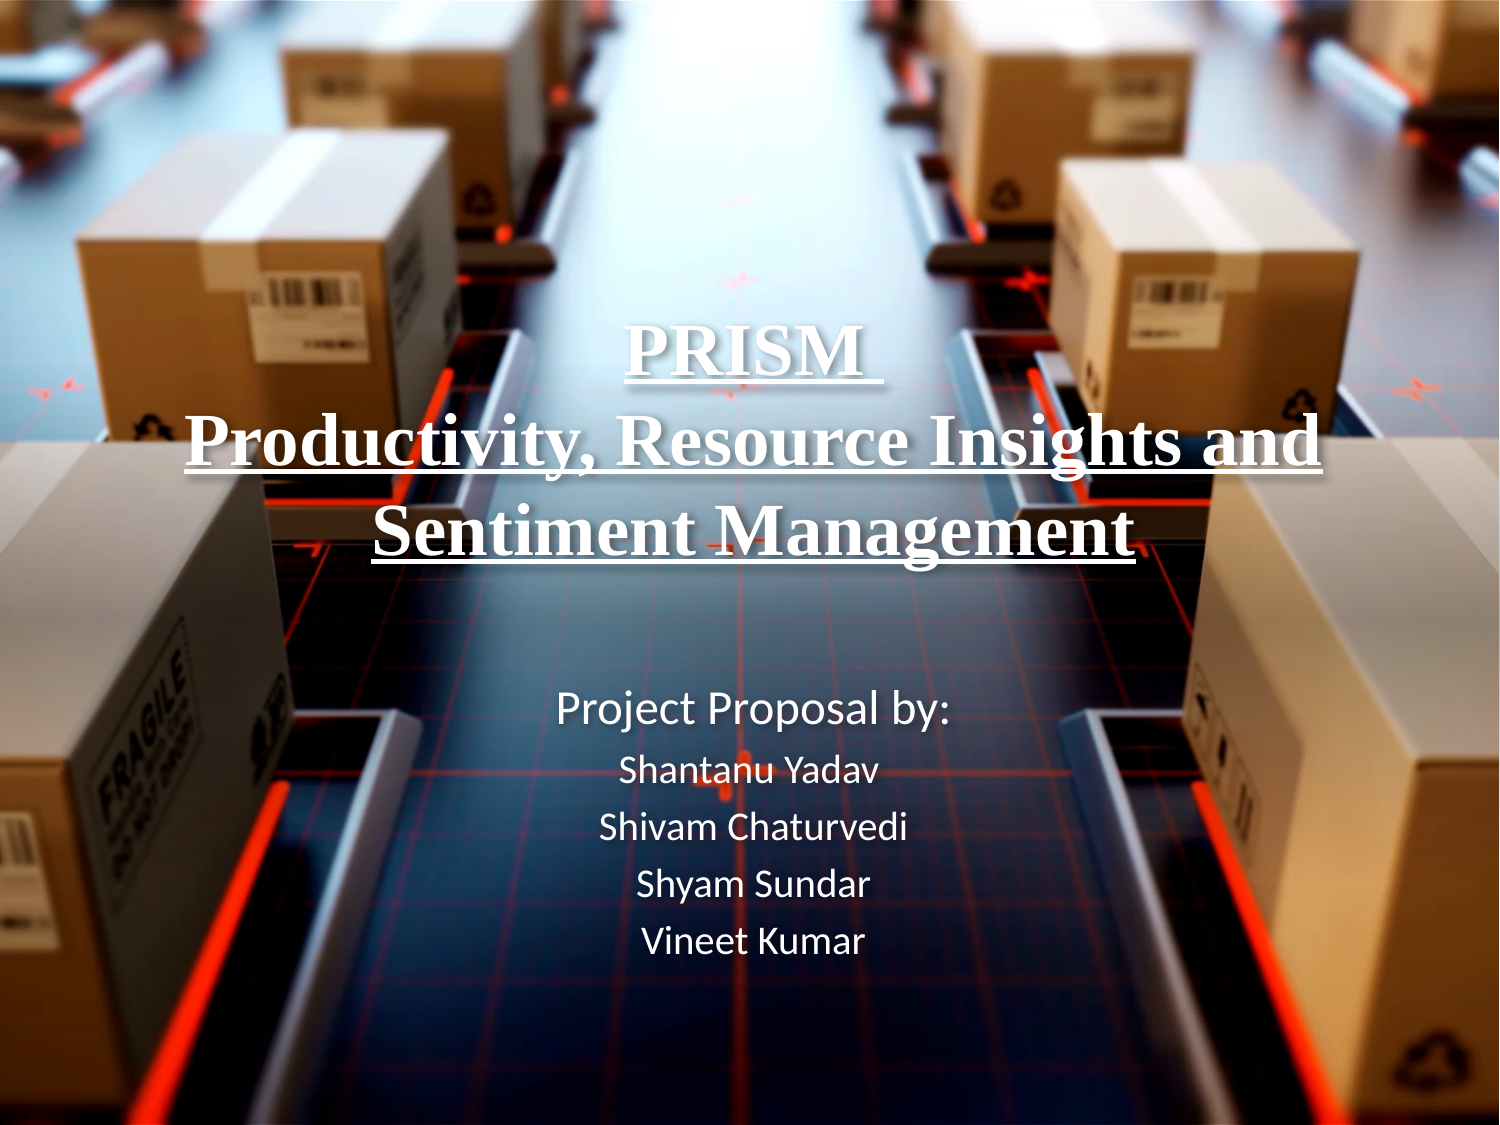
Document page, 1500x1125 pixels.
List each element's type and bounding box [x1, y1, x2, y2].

text_box [0, 0, 1500, 1125]
